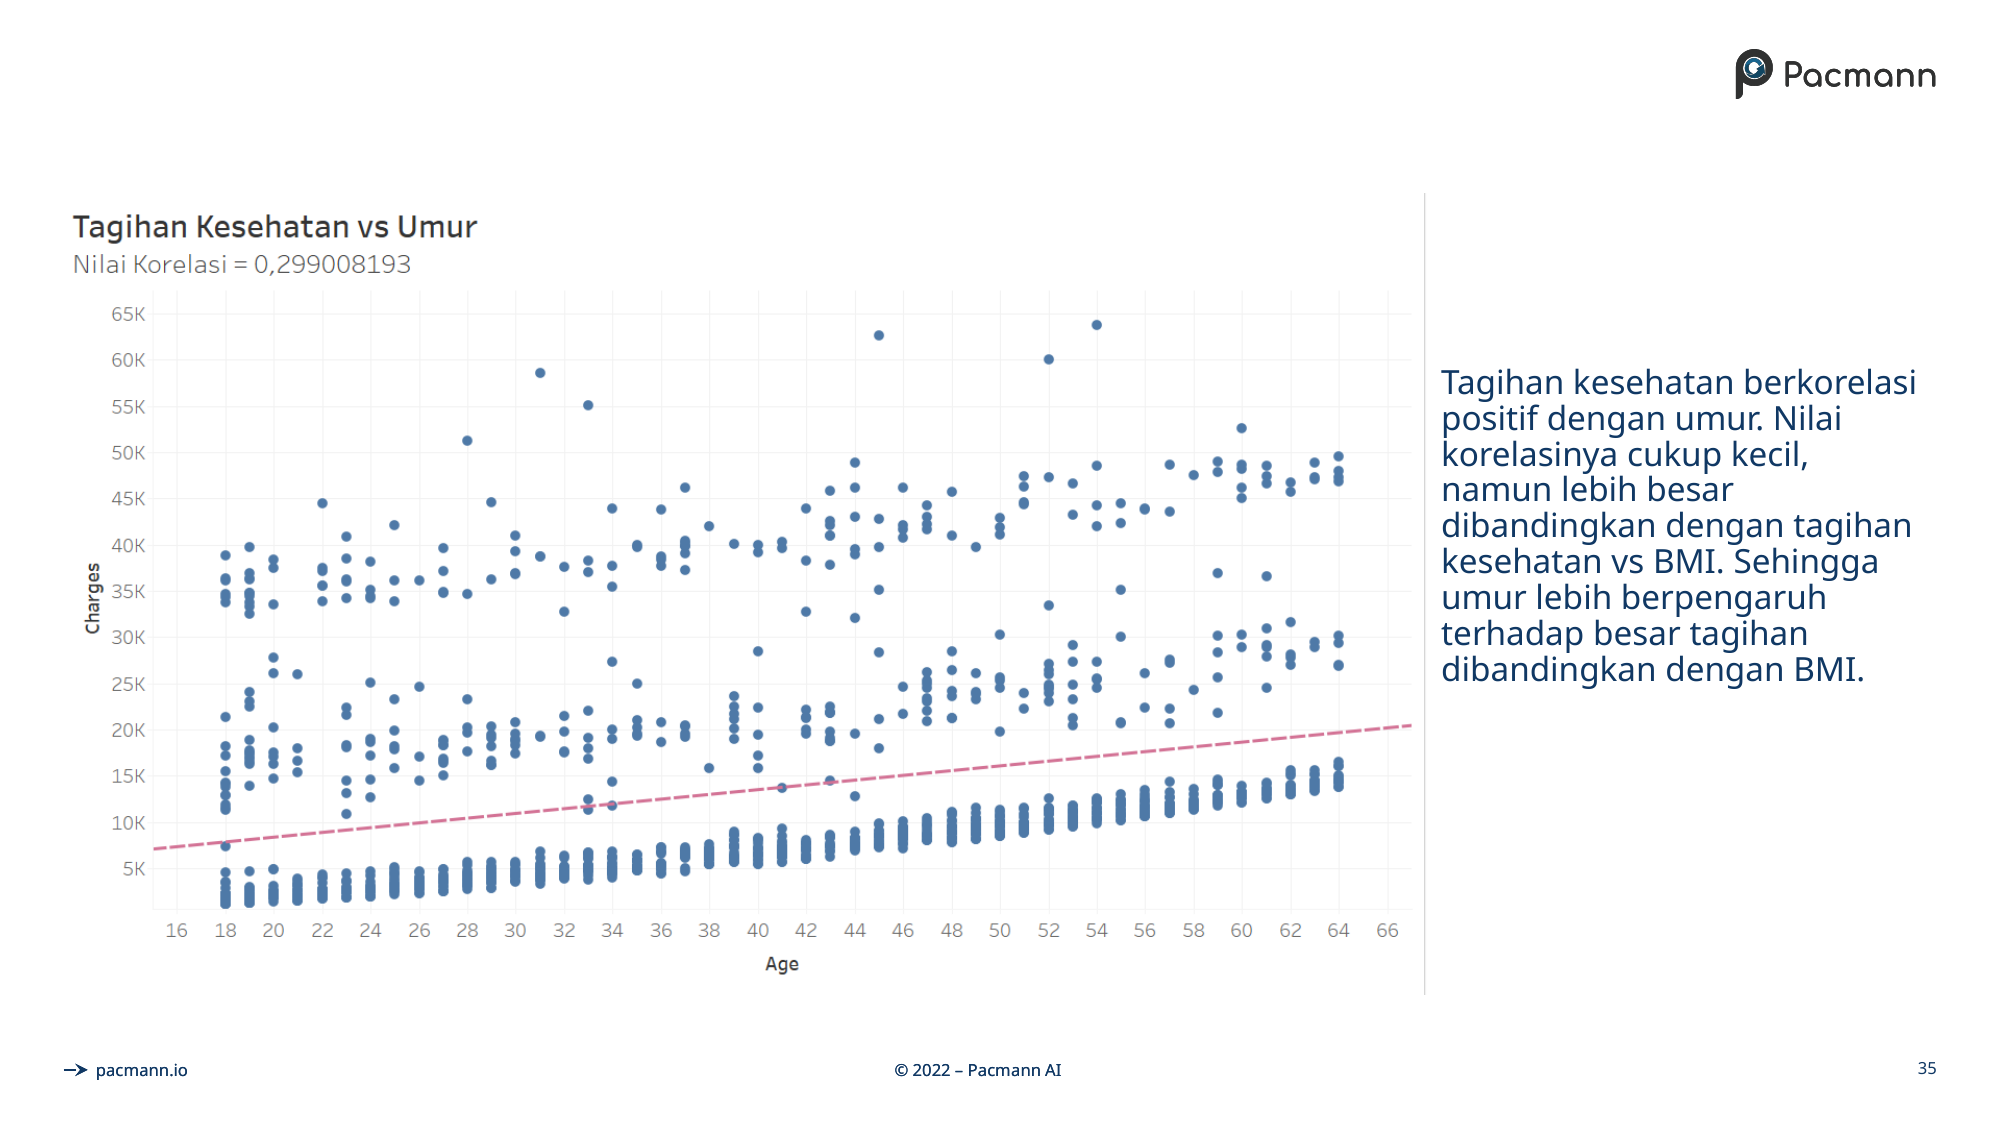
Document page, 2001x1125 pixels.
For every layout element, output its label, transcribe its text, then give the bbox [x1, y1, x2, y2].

picture [1707, 36, 1966, 112]
title Tagihan kesehatan berkorelasi positif dengan umur. Nilai korelasinya cukup kecil, namun lebih besar dibandingkan dengan tagihan kesehatan vs BMI. Sehingga umur lebih berpengaruh terhadap besar tagihan dibandingkan dengan BMI. [1426, 59, 1935, 995]
picture [63, 192, 1427, 995]
